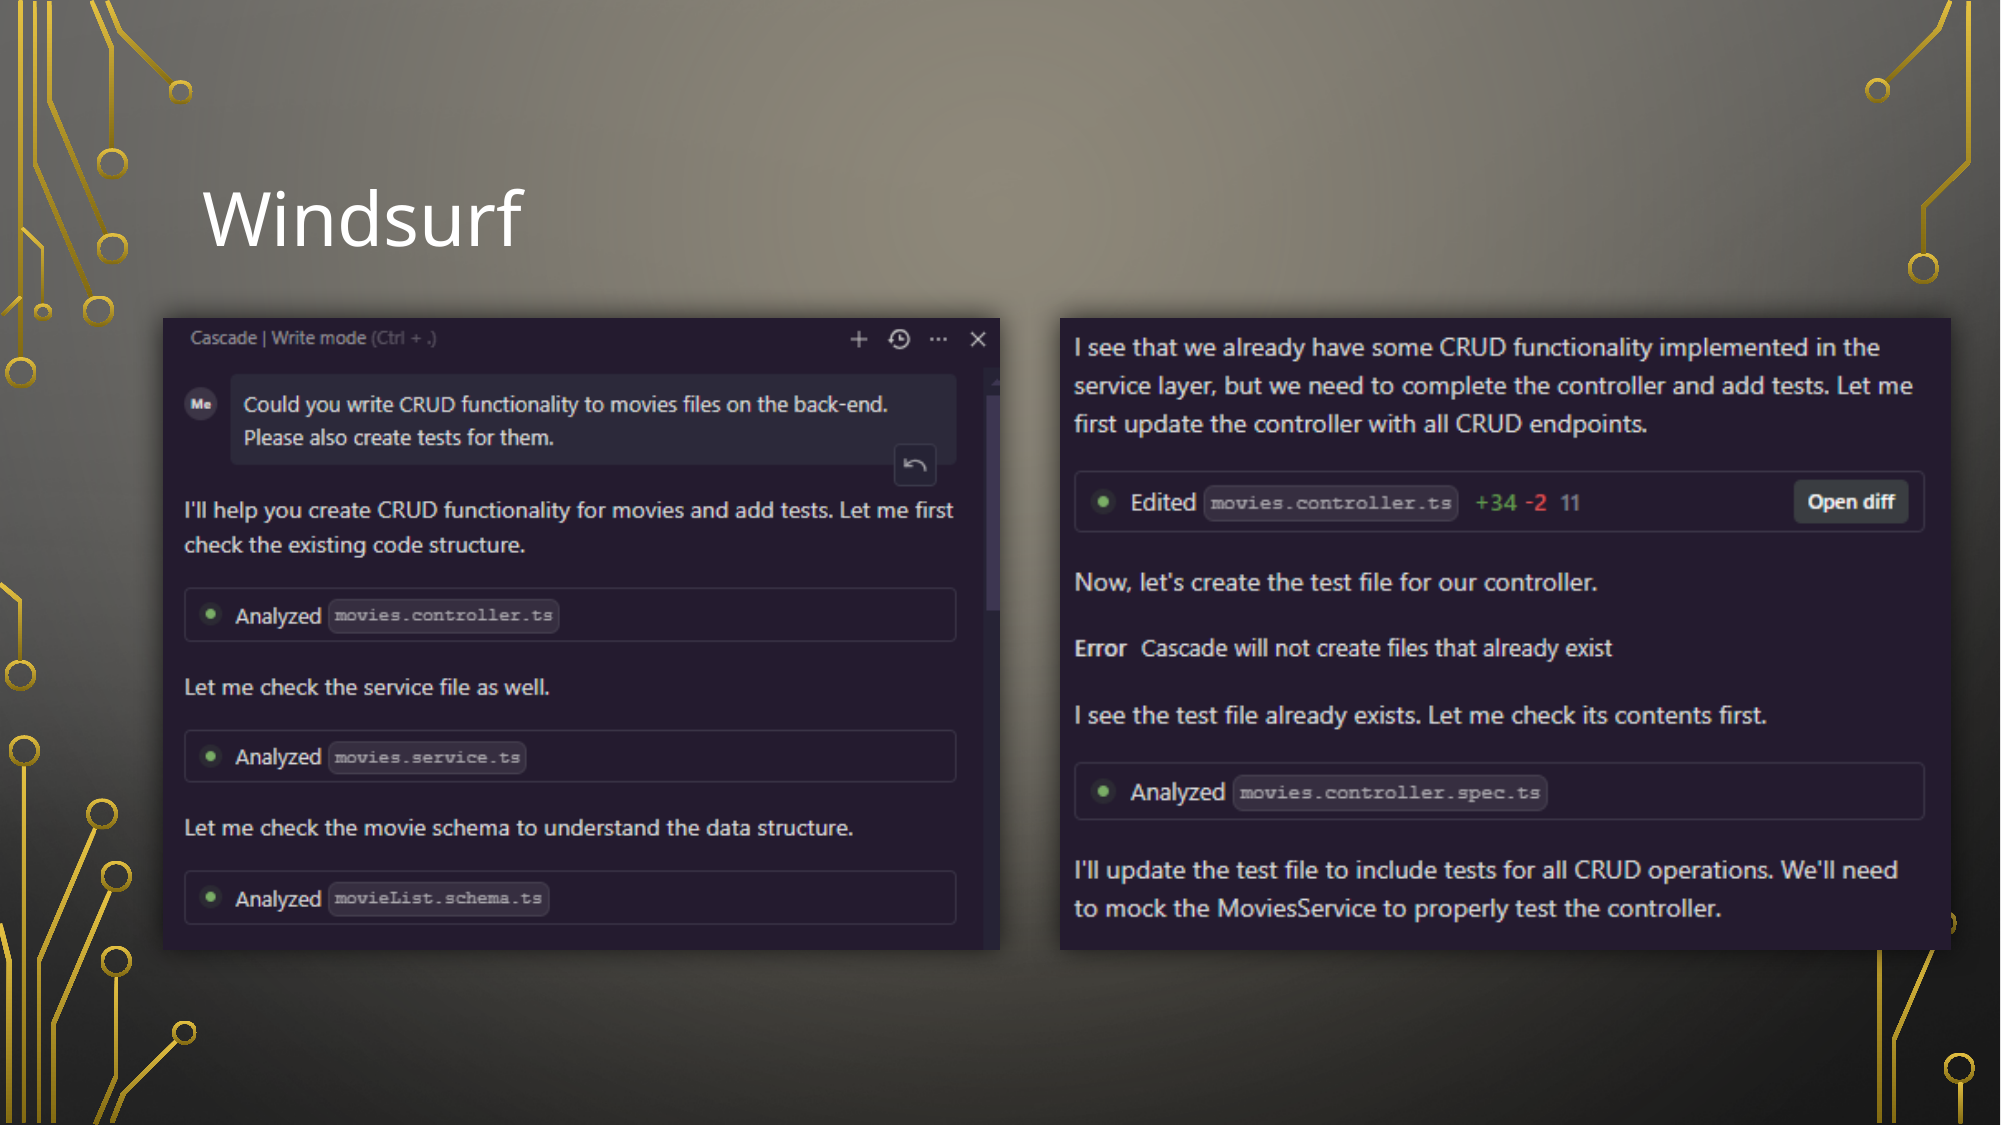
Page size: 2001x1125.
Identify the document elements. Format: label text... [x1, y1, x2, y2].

title Windsurf [187, 101, 1813, 344]
picture [1060, 317, 1951, 951]
picture [162, 317, 1001, 951]
